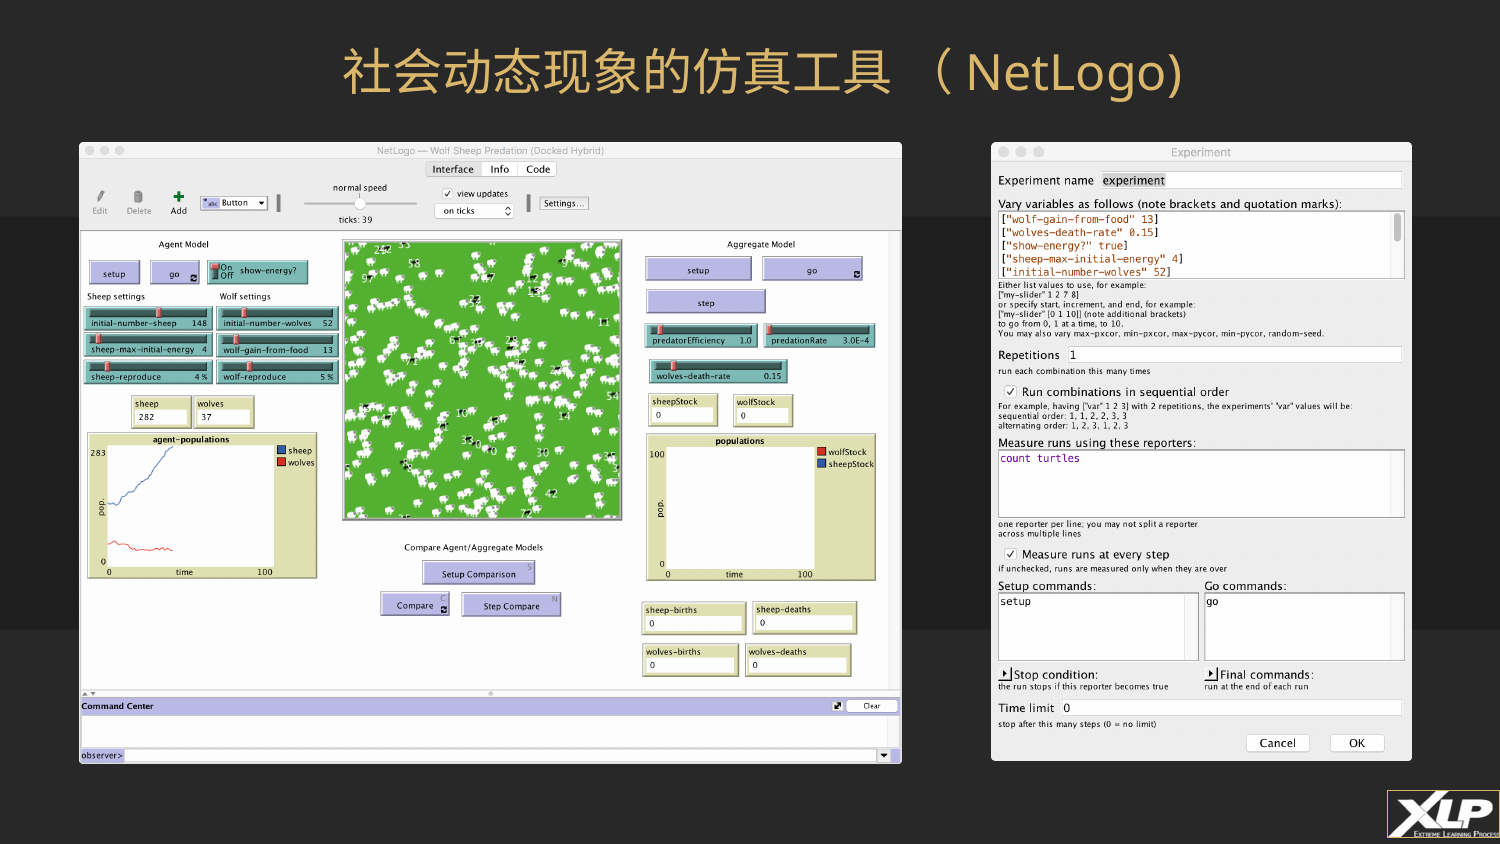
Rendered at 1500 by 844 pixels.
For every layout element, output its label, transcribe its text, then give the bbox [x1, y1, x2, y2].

picture [79, 142, 902, 764]
picture [990, 142, 1412, 761]
picture [1387, 790, 1500, 838]
text_box 社会动态现象的仿真工具 （NetLogo) [325, 34, 1500, 114]
